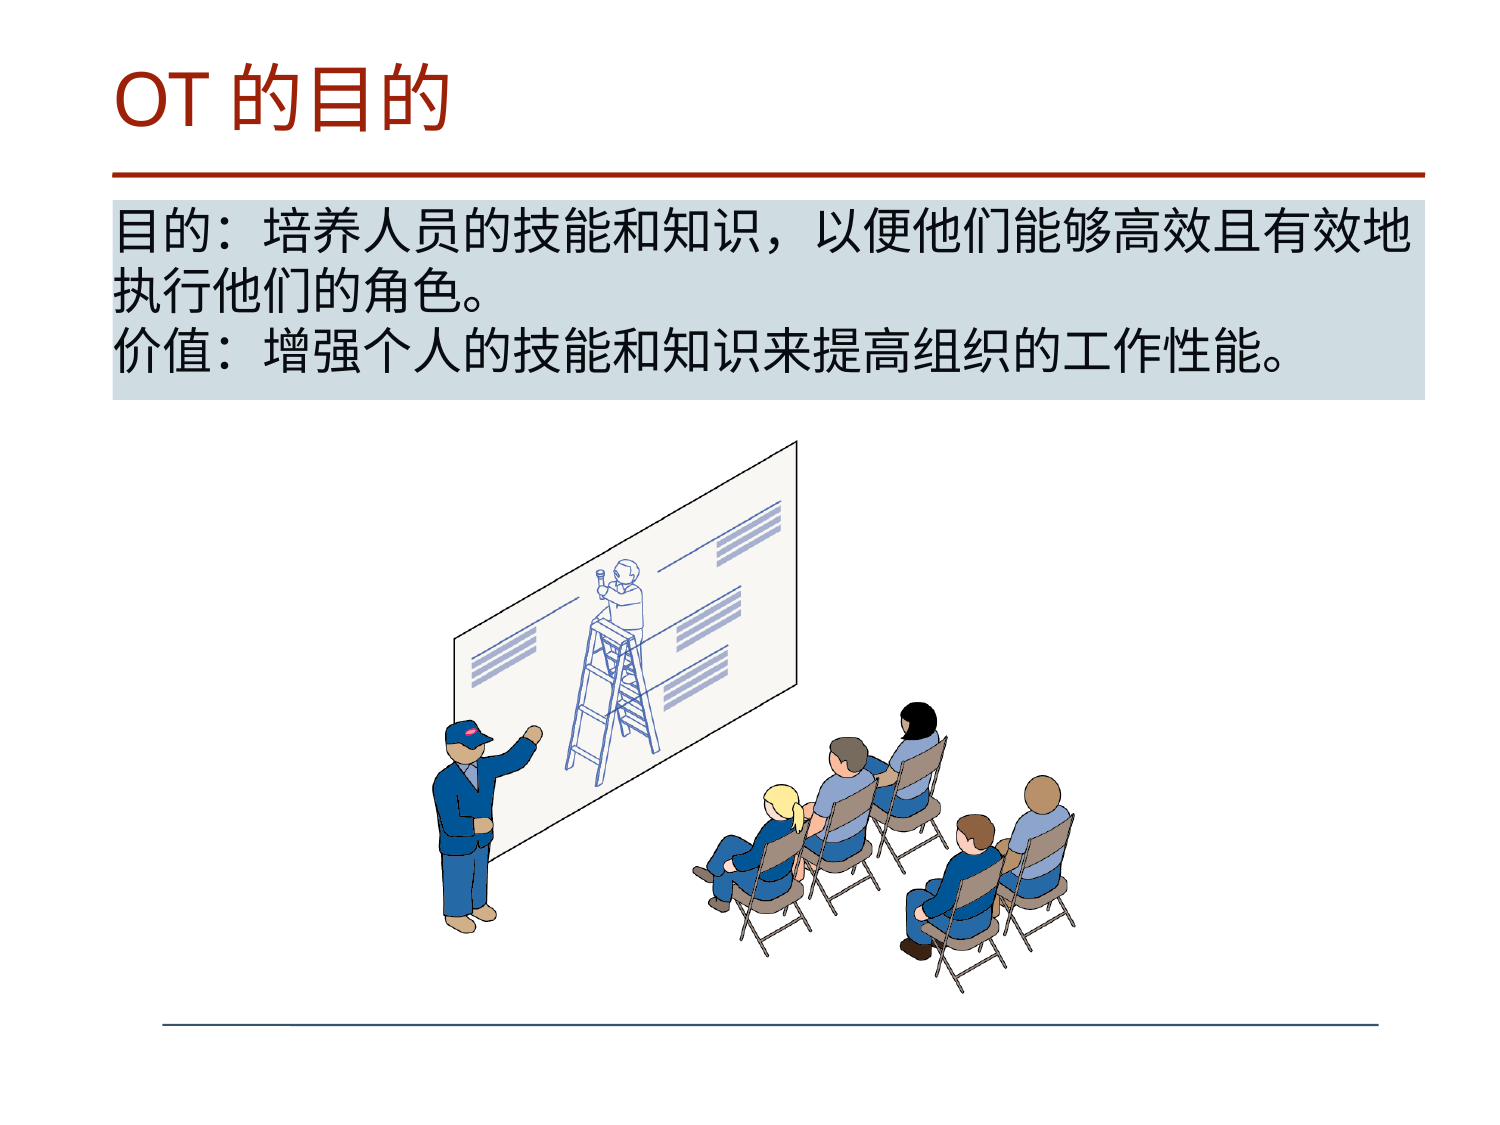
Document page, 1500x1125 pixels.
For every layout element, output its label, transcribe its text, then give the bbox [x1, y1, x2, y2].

picture [399, 437, 1093, 1001]
title OT的目的 [112, 62, 1425, 155]
list 目的：培养人员的技能和知识，以便他们能够高效且有效地执行他们的角色。 价值：增强个人的技能和知识来提高组织的工作性能。 [112, 200, 1425, 400]
